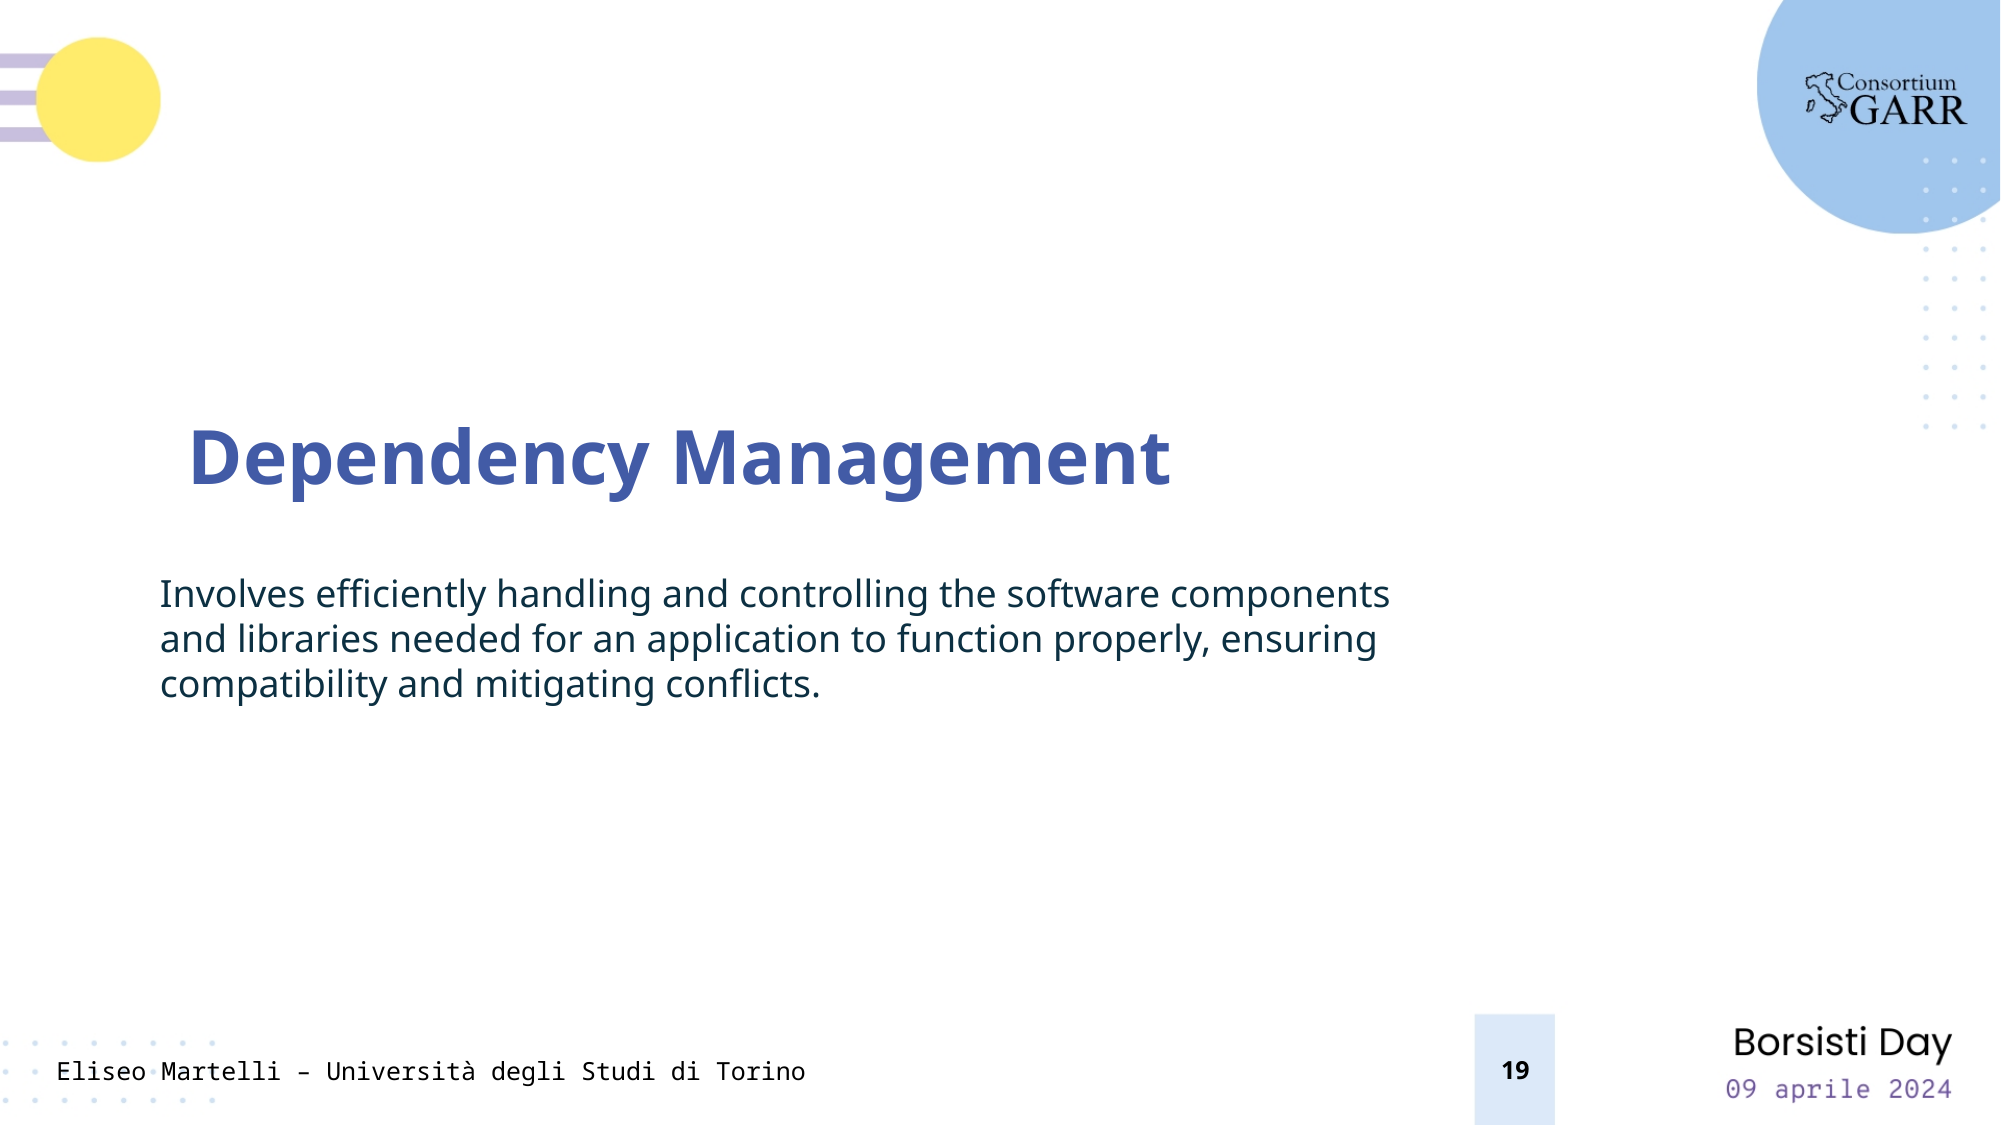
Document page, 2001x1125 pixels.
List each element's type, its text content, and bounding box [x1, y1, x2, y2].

text_box Dependency Management [172, 402, 1188, 508]
slide_number 19 [1476, 1046, 1555, 1095]
footer Eliseo Martelli – Università degli Studi di Torino [41, 1047, 1349, 1104]
text_box Involves efficiently handling and controlling the software components and libraries needed for an application to function properly, ensuring compatibility and mitigating conflicts. [145, 562, 1464, 713]
picture [0, 0, 2001, 1125]
